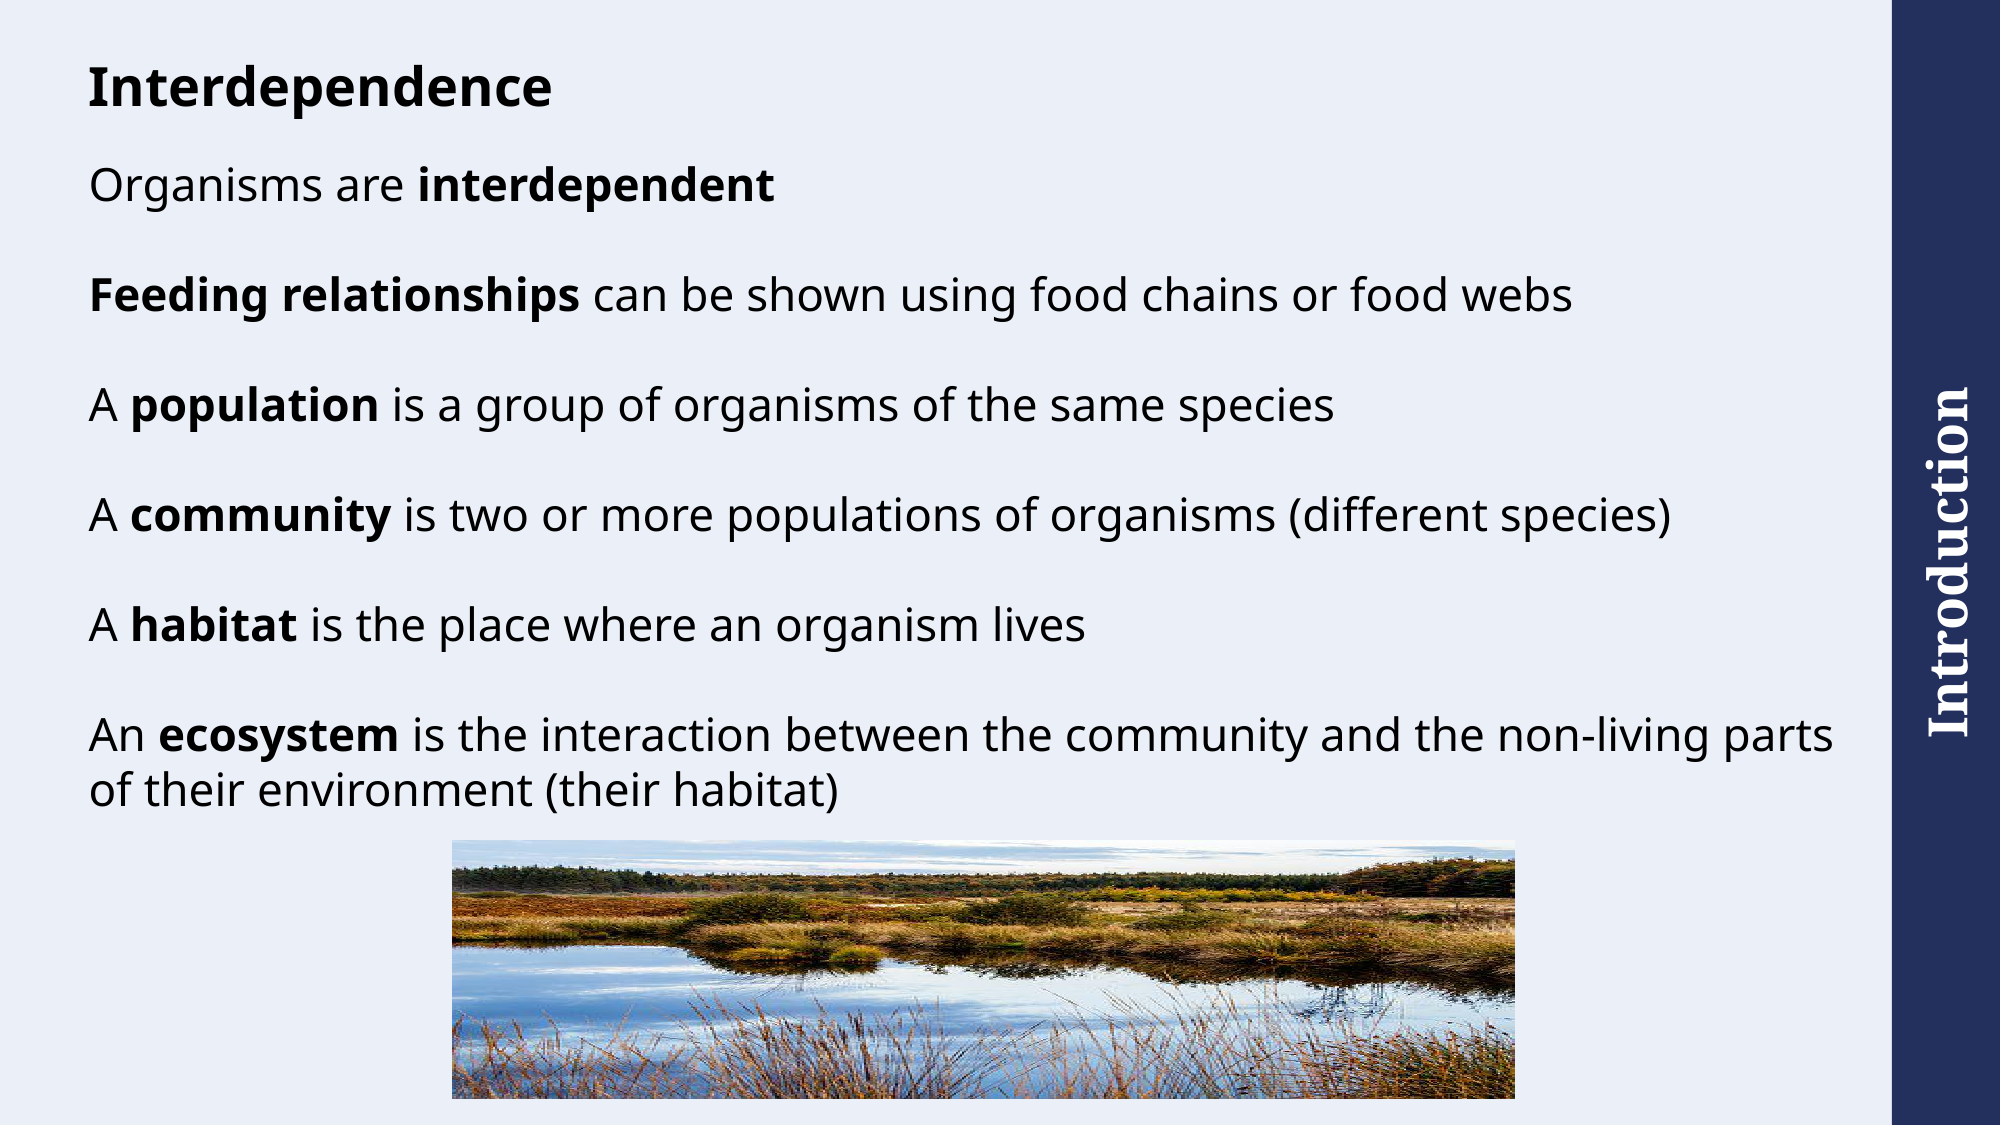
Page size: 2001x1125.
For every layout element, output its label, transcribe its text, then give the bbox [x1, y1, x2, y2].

picture [452, 840, 1515, 1099]
title Interdependence [88, 0, 1831, 119]
text_box Organisms are interdependent Feeding relationships can be shown using food chains or food webs A population is a group of organisms of the same species A community is two or more populations of organisms (different species) A habitat is the place where an organism lives An ecosystem is the interaction between the community and the non-living parts of their environment (their habitat) [88, 155, 1879, 816]
